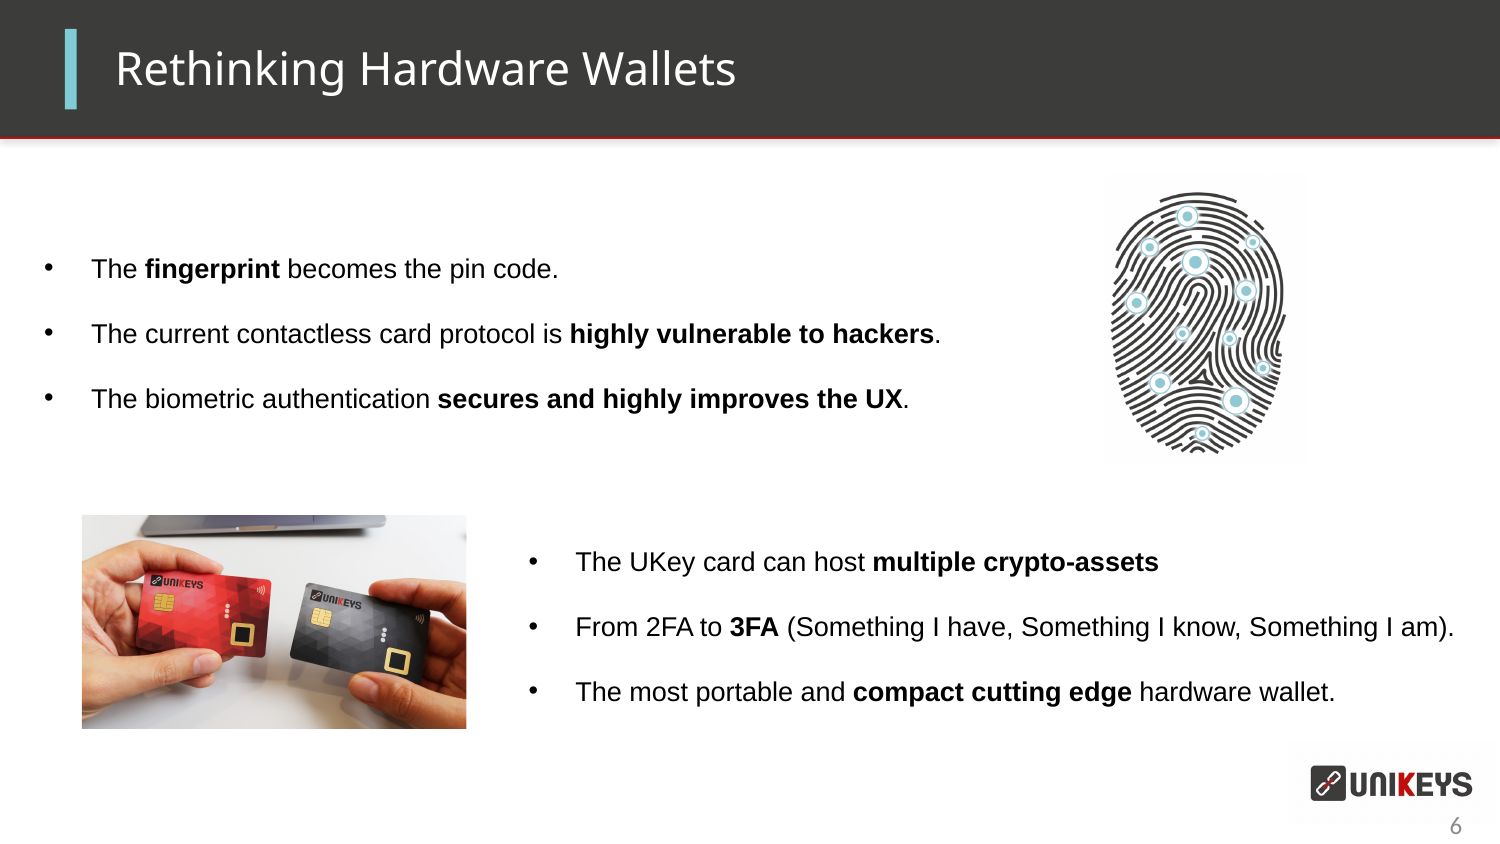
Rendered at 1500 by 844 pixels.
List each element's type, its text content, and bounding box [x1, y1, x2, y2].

picture [81, 514, 467, 730]
picture [1104, 173, 1306, 463]
picture [1287, 742, 1495, 824]
slide_number 6 [1139, 802, 1478, 844]
text_box The fingerprint becomes the pin code. The current contactless card protocol is highly vulnerable to hackers. The biometric authentication secures and highly improves the UX. [29, 211, 975, 454]
text_box Rethinking Hardware Wallets [100, 32, 1341, 102]
text_box The UKey card can host multiple crypto-assets From 2FA to 3FA (Something I have, Something I know, Something I am). The most portable and compact cutting edge hardware wallet. [513, 504, 1483, 745]
